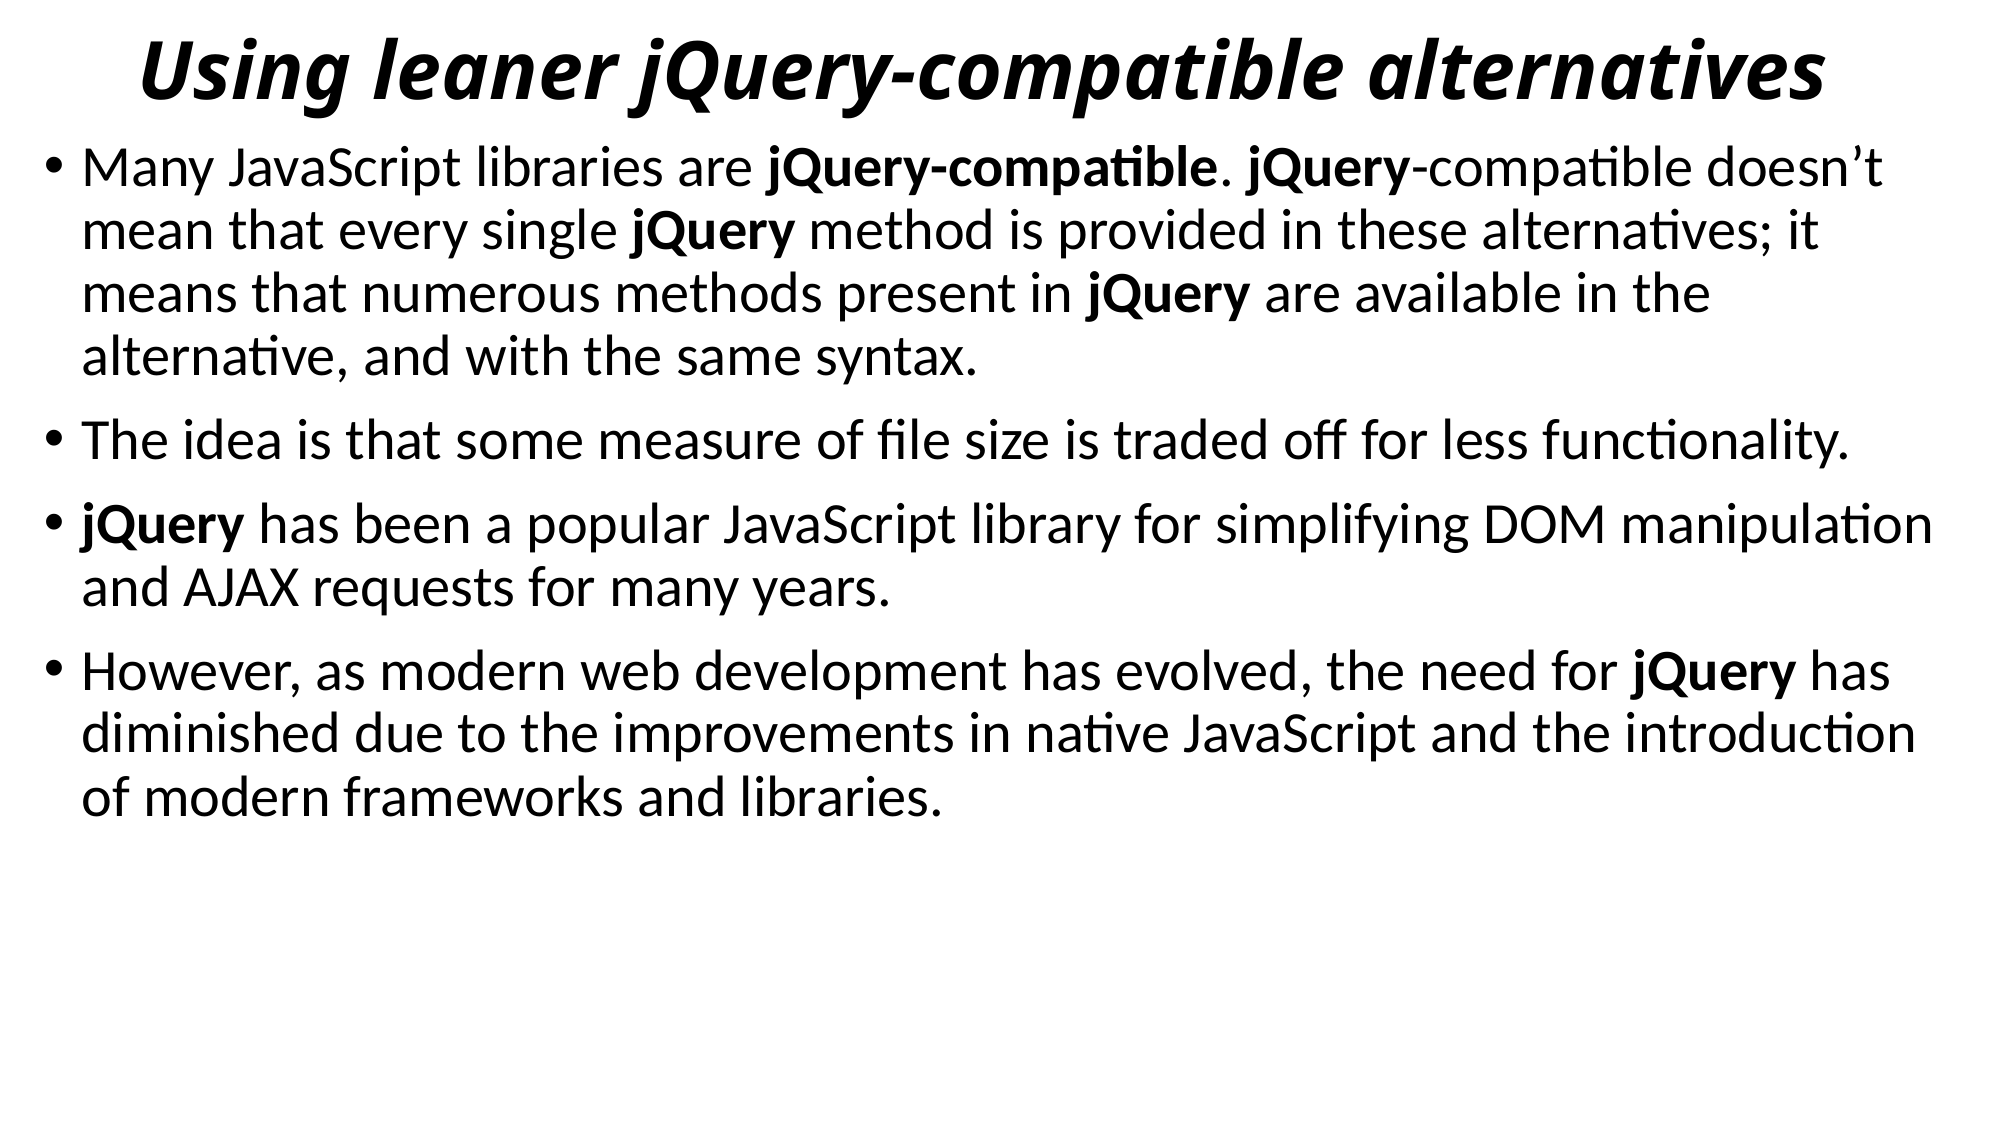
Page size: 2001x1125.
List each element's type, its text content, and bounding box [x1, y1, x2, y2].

list Many JavaScript libraries are jQuery-compatible. jQuery-compatible doesn’t mean that every single jQuery method is provided in these alternatives; it means that numerous methods present in jQuery are available in the alternative, and with the same syntax. The idea is that some measure of file size is traded off for less functionality. jQuery has been a popular JavaScript library for simplifying DOM manipulation and AJAX requests for many years. However, as modern web development has evolved, the need for jQuery has diminished due to the improvements in native JavaScript and the introduction of modern frameworks and libraries. [29, 129, 1975, 1014]
title Using leaner jQuery-compatible alternatives [121, 17, 1847, 129]
